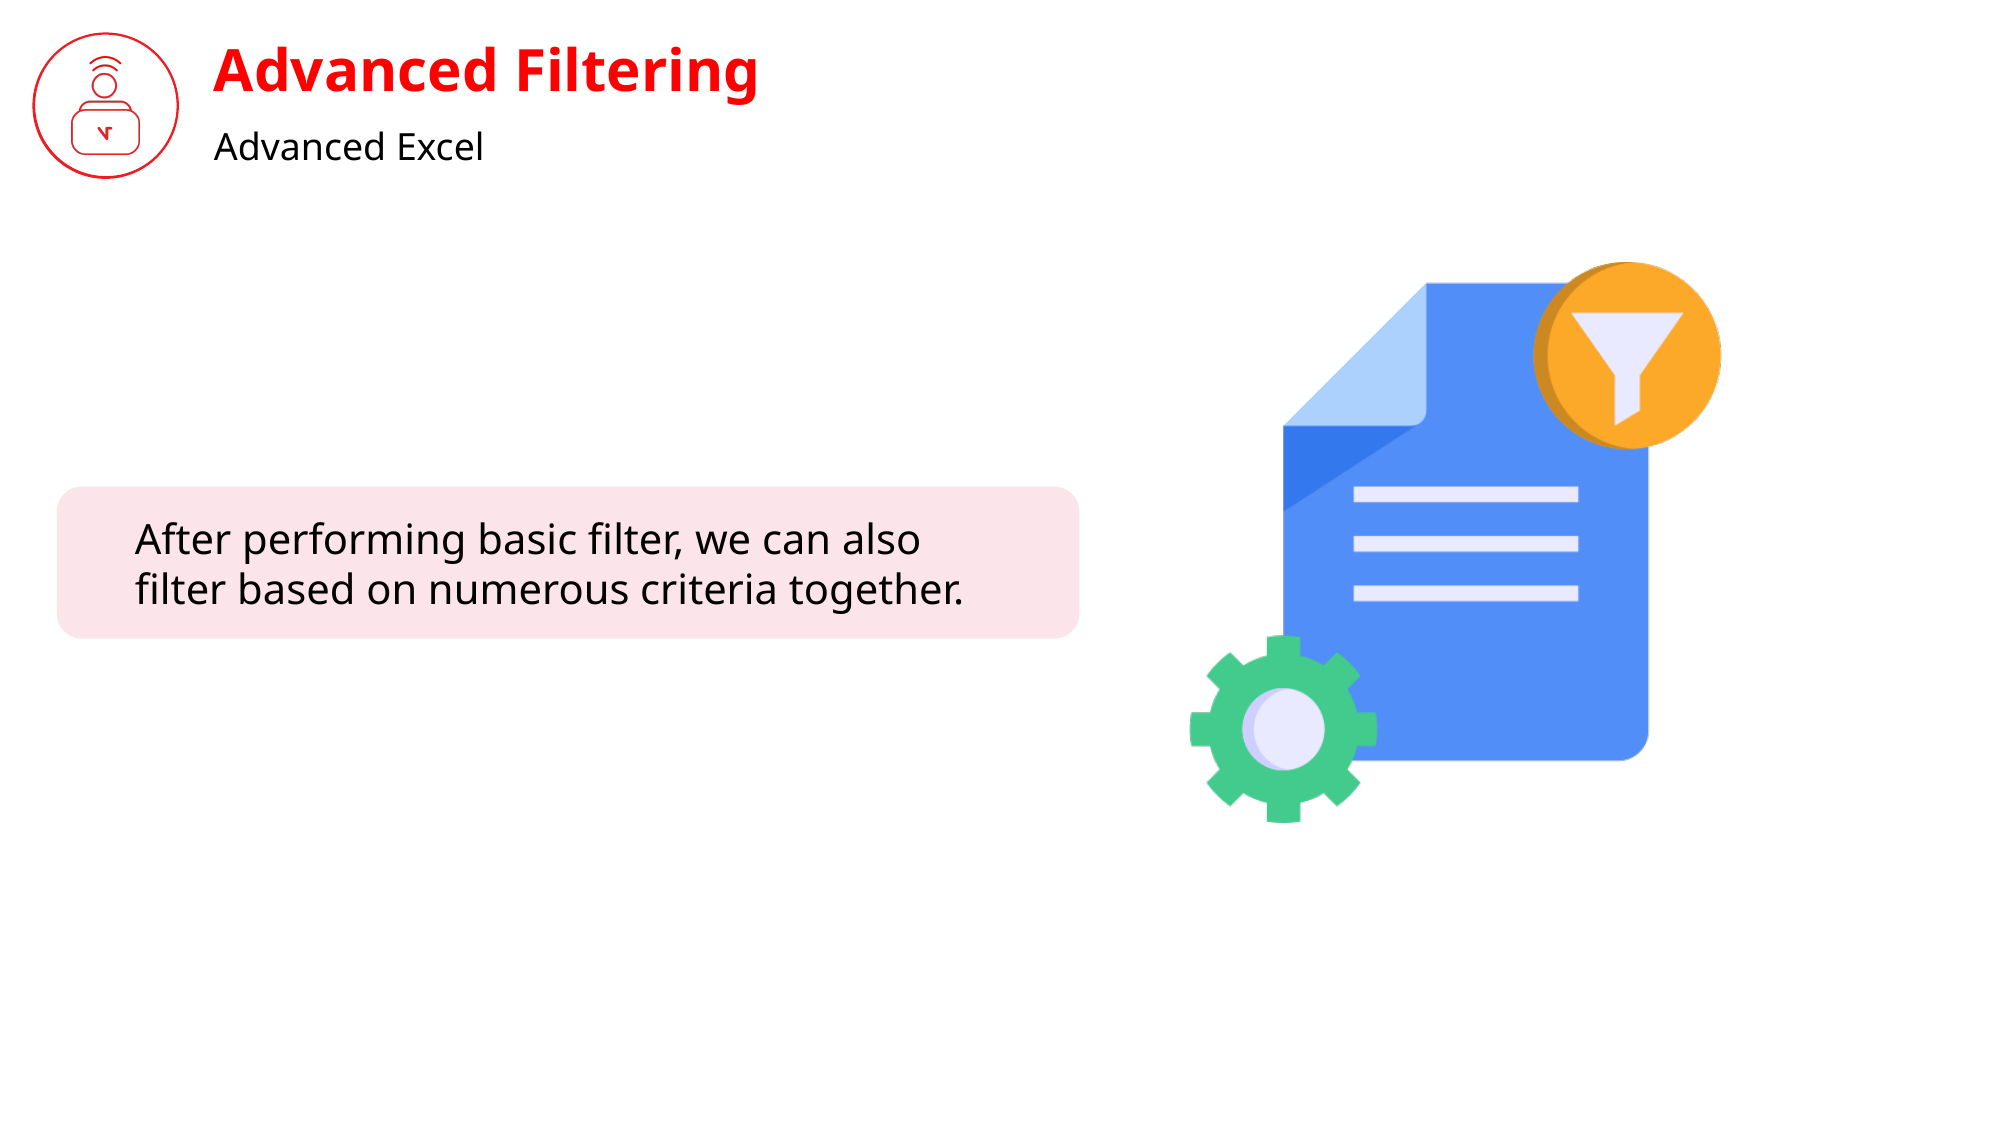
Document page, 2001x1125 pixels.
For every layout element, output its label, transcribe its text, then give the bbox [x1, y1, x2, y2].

text_box Advanced Filtering [198, 18, 1877, 119]
picture [71, 56, 140, 155]
text_box [54, 484, 1082, 641]
picture [1174, 262, 1736, 824]
text_box After performing basic filter, we can also filter based on numerous criteria together. [119, 505, 1000, 639]
text_box Advanced Excel [198, 101, 660, 183]
